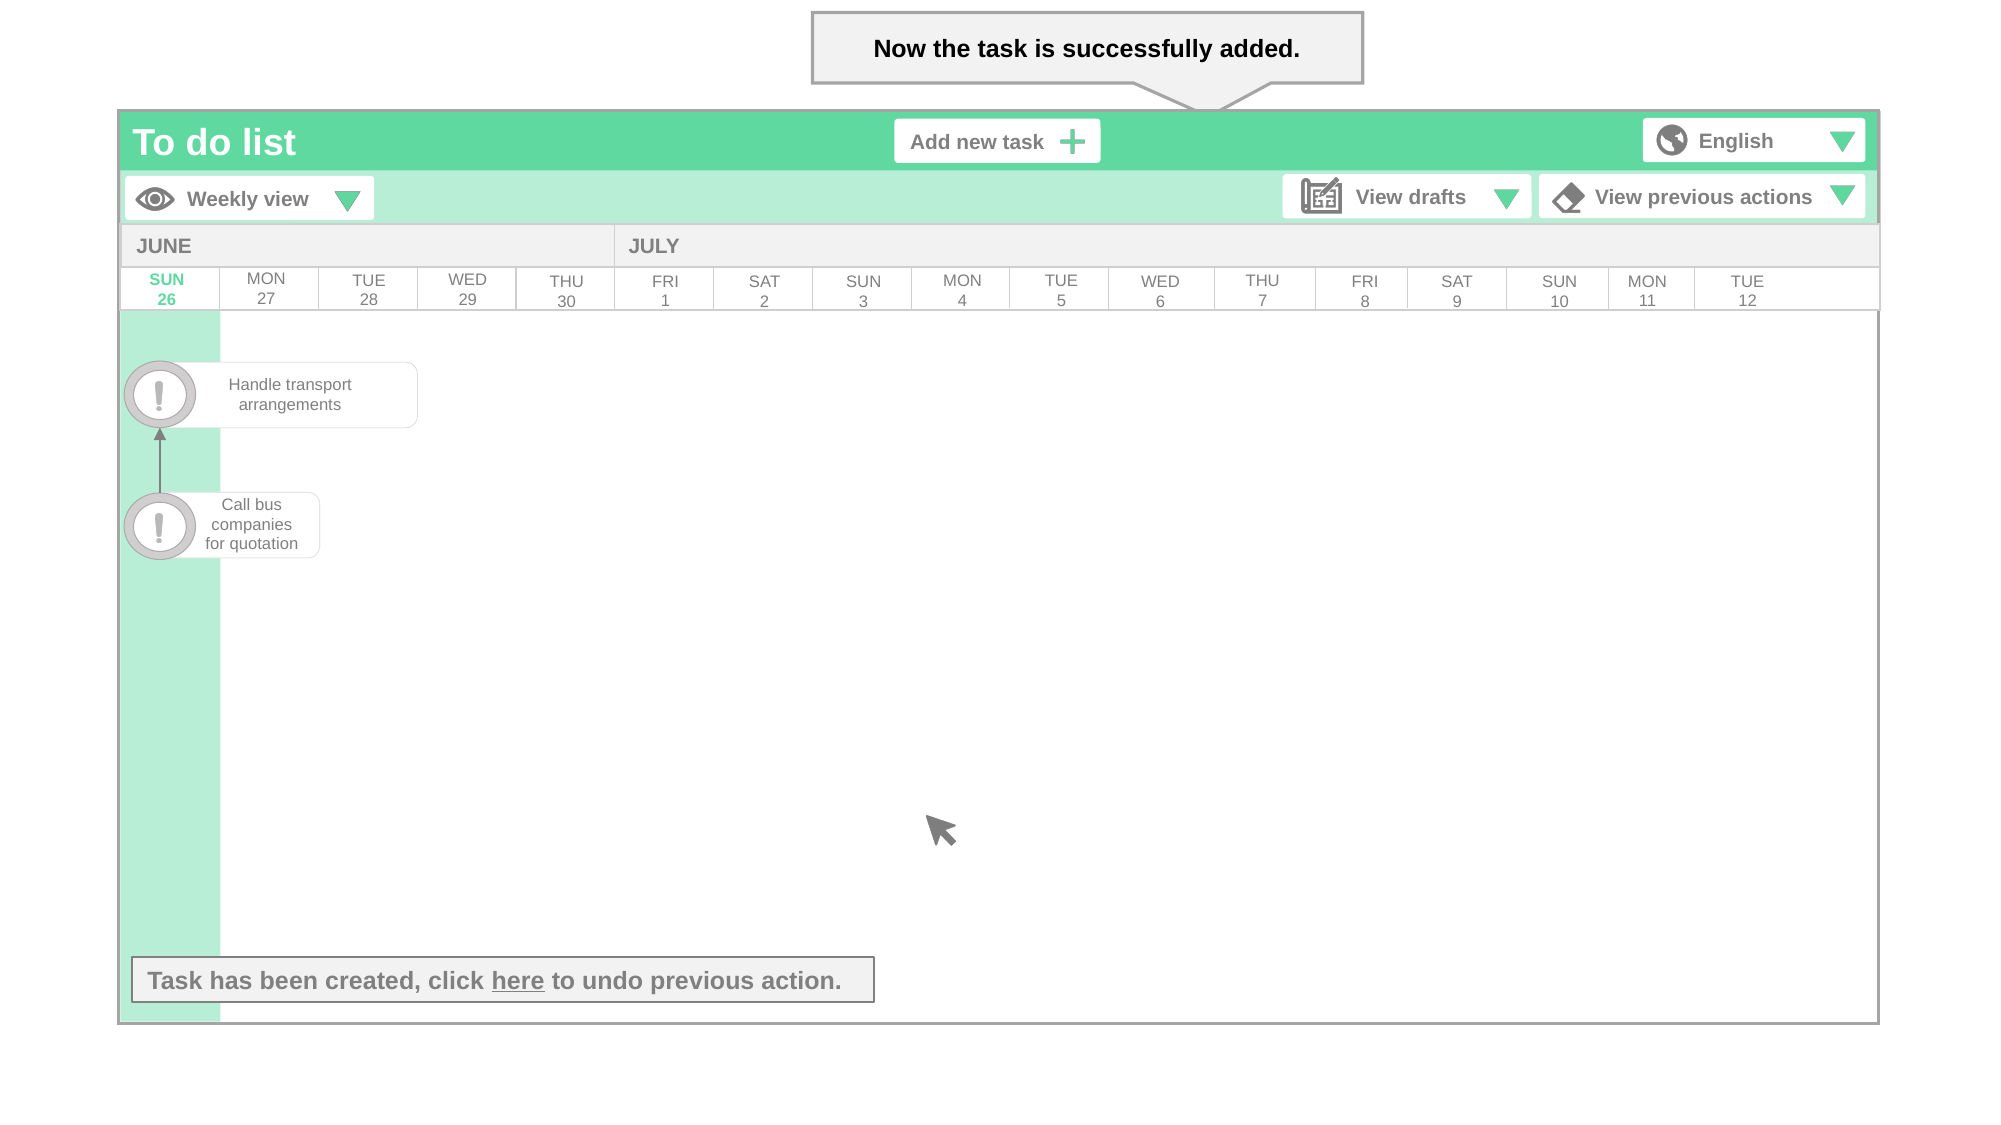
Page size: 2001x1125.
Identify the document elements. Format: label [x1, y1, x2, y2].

picture [1654, 122, 1690, 158]
text_box [117, 11, 1881, 1025]
picture [1826, 125, 1859, 159]
picture [330, 185, 364, 218]
picture [1298, 172, 1345, 219]
picture [132, 176, 178, 222]
picture [1826, 179, 1859, 212]
picture [1489, 183, 1523, 216]
picture [915, 804, 967, 857]
picture [1549, 178, 1588, 217]
picture [1058, 127, 1087, 156]
